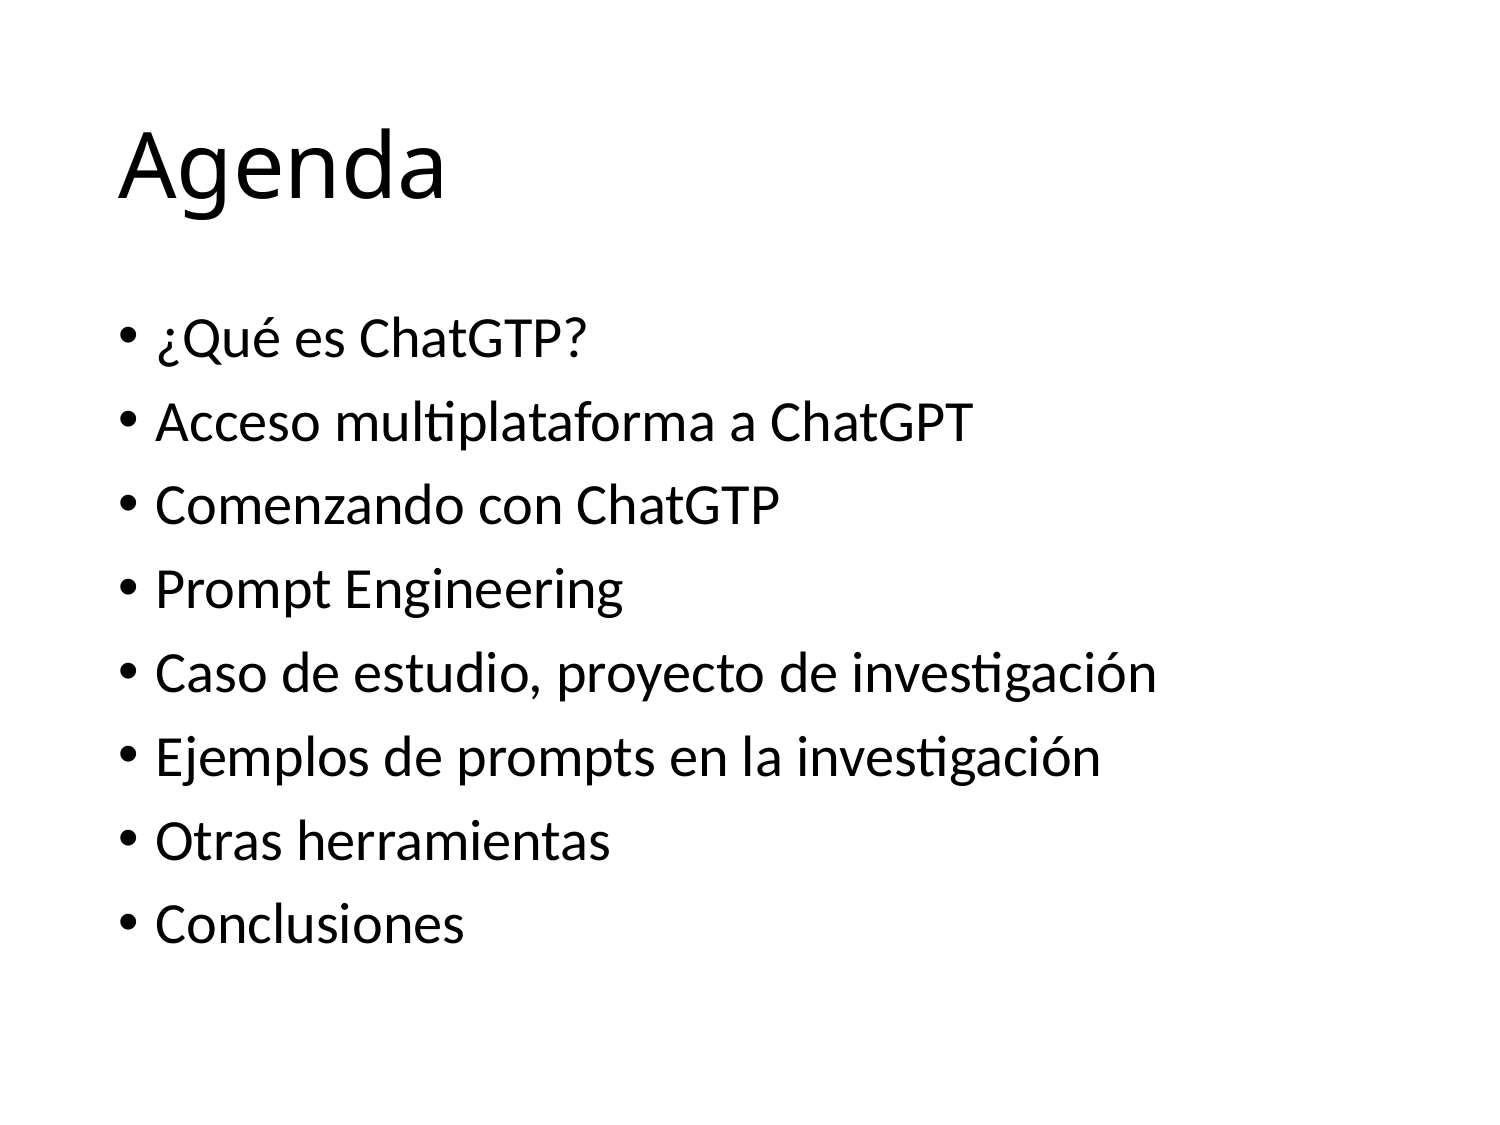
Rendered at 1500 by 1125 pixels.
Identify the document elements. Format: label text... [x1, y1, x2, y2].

list ¿Qué es ChatGTP? Acceso multiplataforma a ChatGPT Comenzando con ChatGTP Prompt Engineering Caso de estudio, proyecto de investigación Ejemplos de prompts en la investigación Otras herramientas Conclusiones [103, 299, 1397, 1014]
title Agenda [103, 59, 1397, 278]
